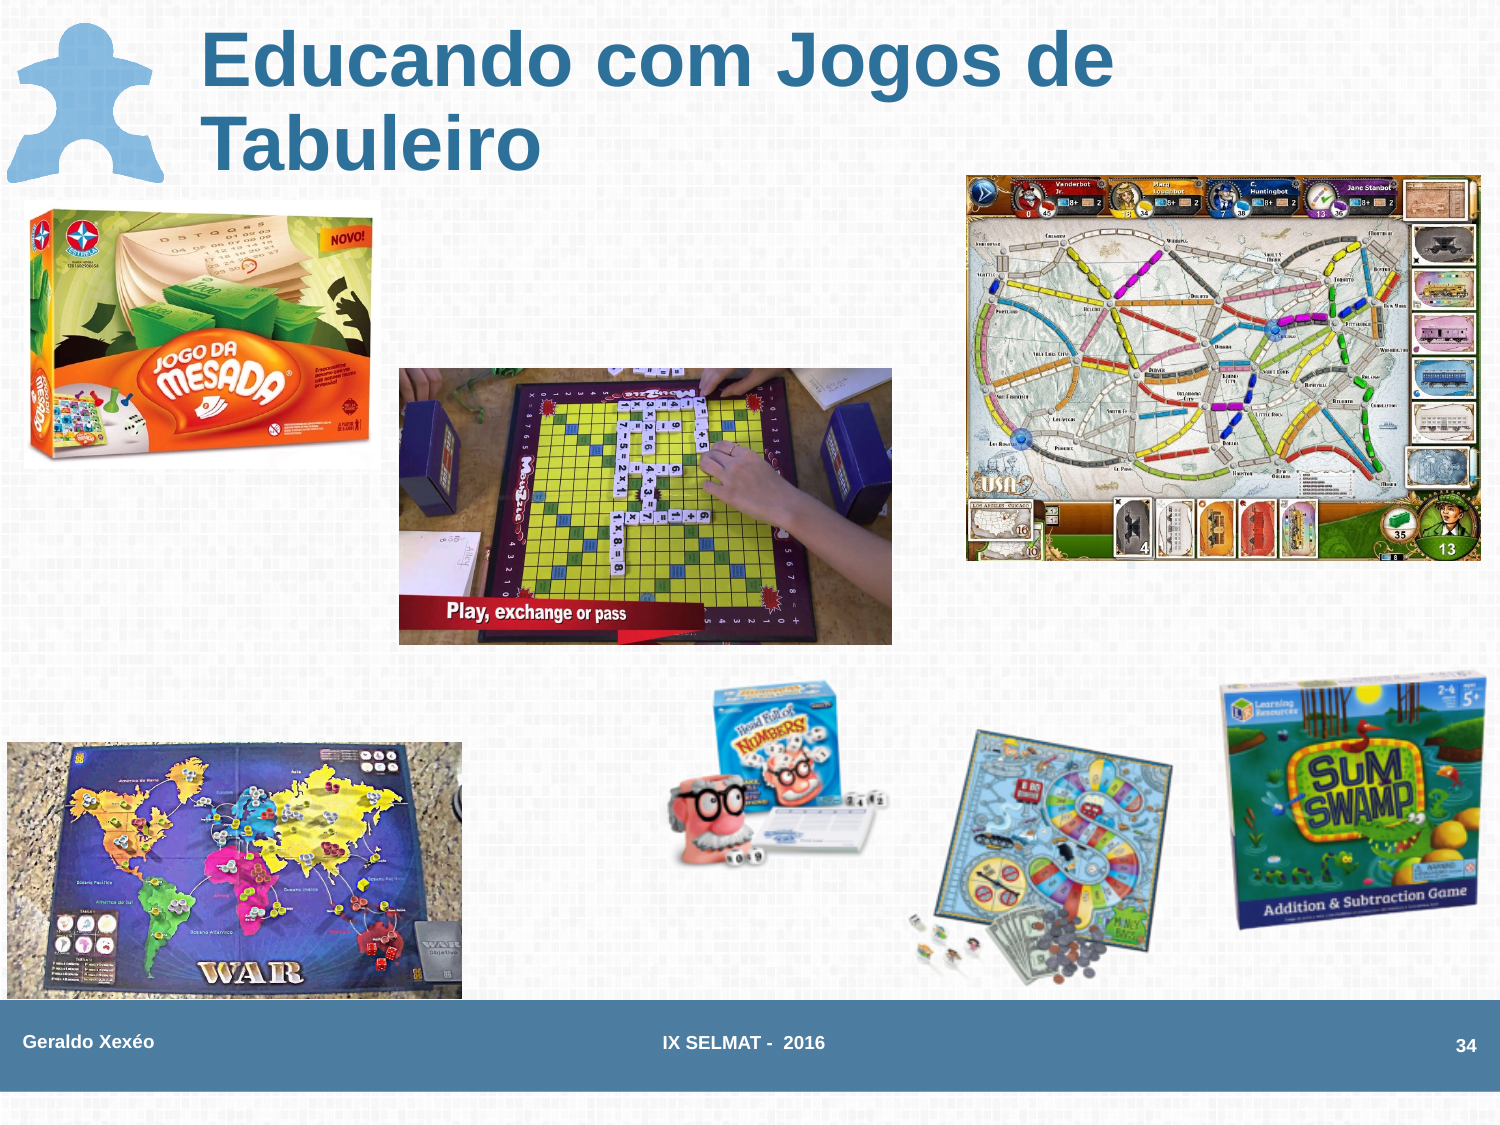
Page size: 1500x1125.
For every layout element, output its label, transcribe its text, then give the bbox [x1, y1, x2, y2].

footer IX SELMAT - 2016 [526, 1018, 962, 1066]
title Educando com Jogos de Tabuleiro [185, 11, 1481, 195]
slide_number 34 [1297, 1021, 1492, 1069]
slide_number Geraldo Xexéo [7, 1017, 203, 1066]
picture [0, 0, 1500, 1125]
